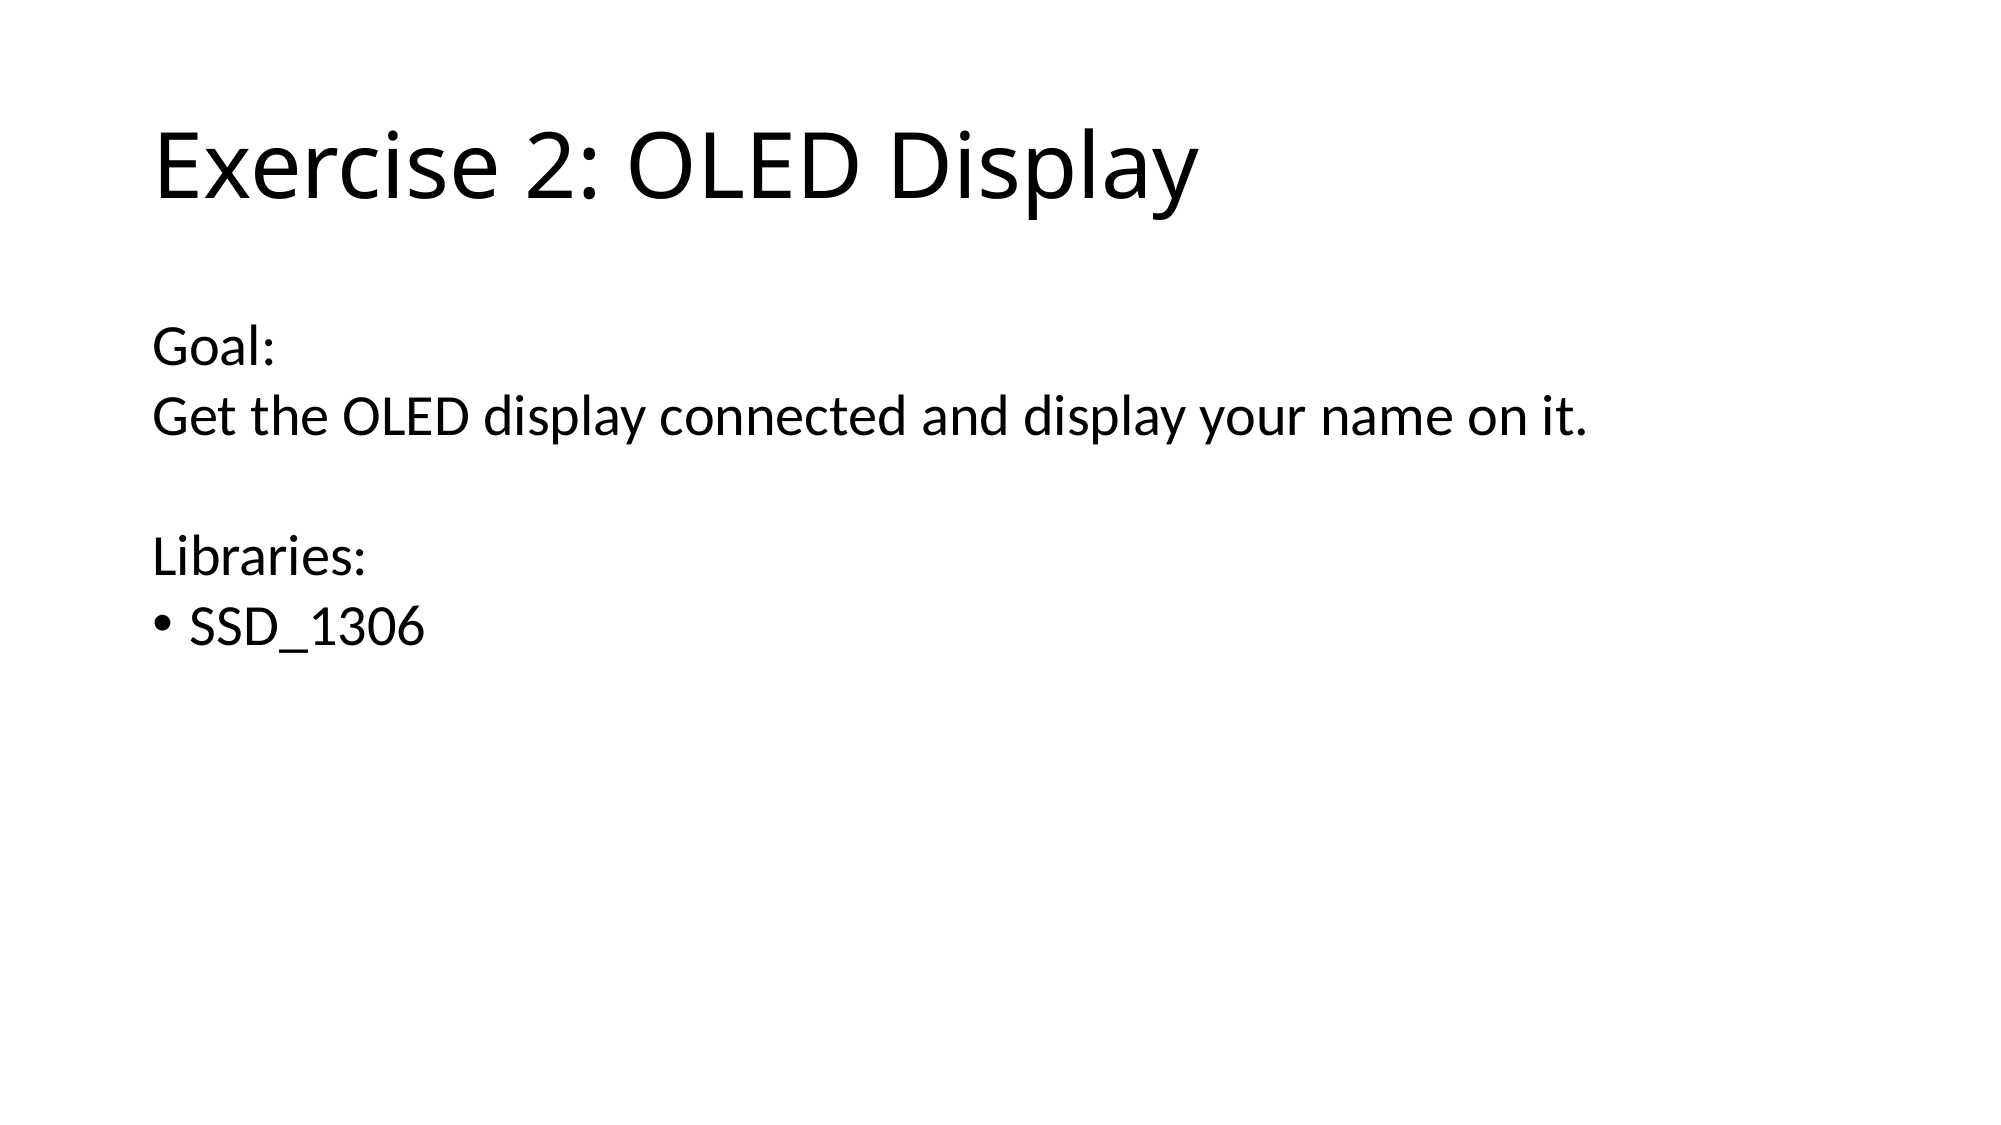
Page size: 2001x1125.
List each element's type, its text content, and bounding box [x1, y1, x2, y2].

list Goal: Get the OLED display connected and display your name on it. Libraries: SSD_1306 [137, 299, 1863, 1014]
title Exercise 2: OLED Display [137, 59, 1863, 278]
